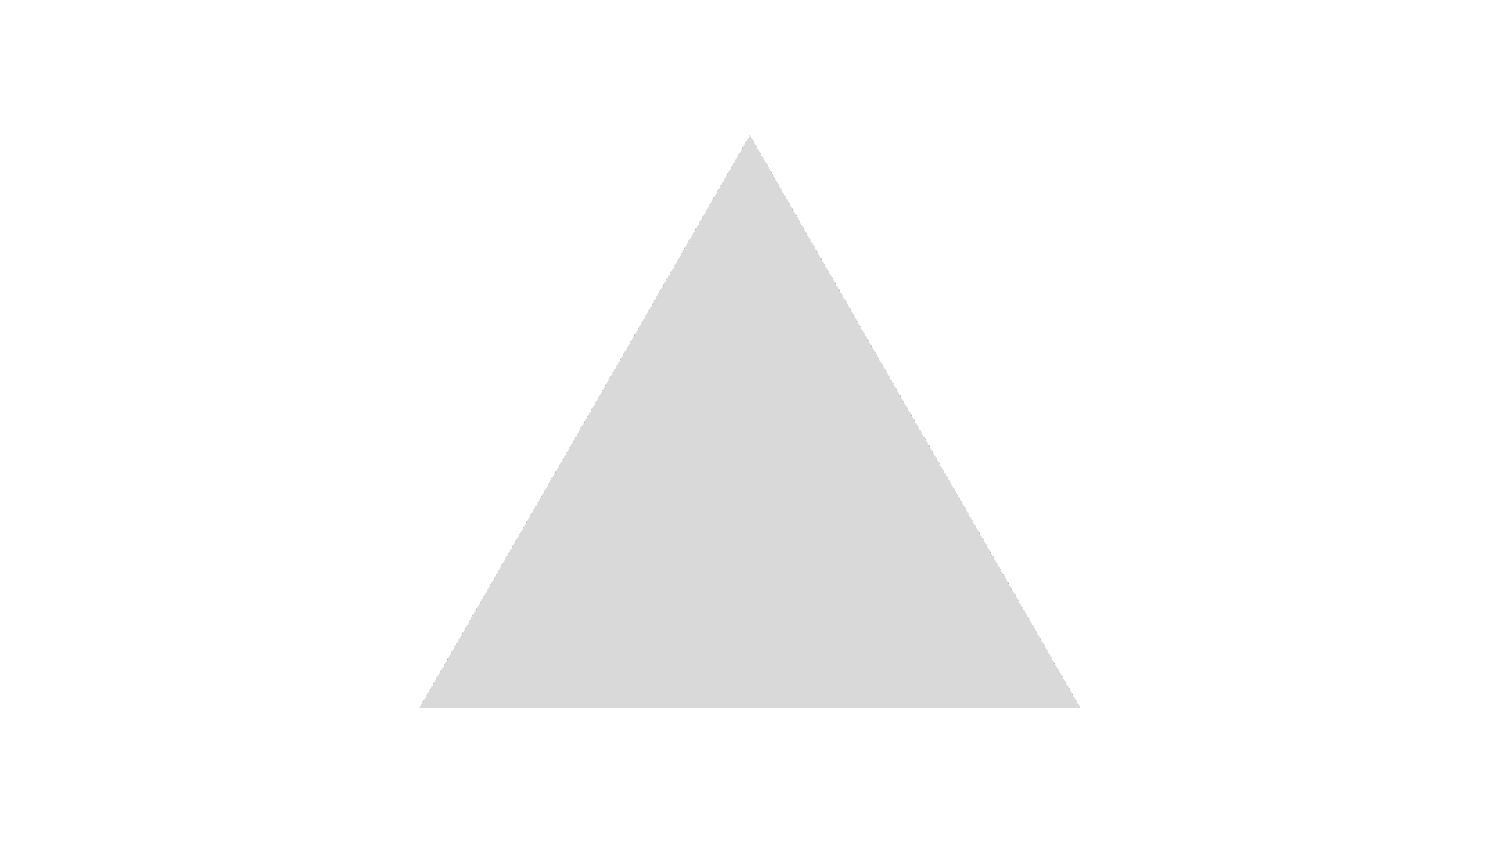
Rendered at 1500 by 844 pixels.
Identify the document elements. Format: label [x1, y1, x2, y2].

picture [419, 135, 1080, 708]
